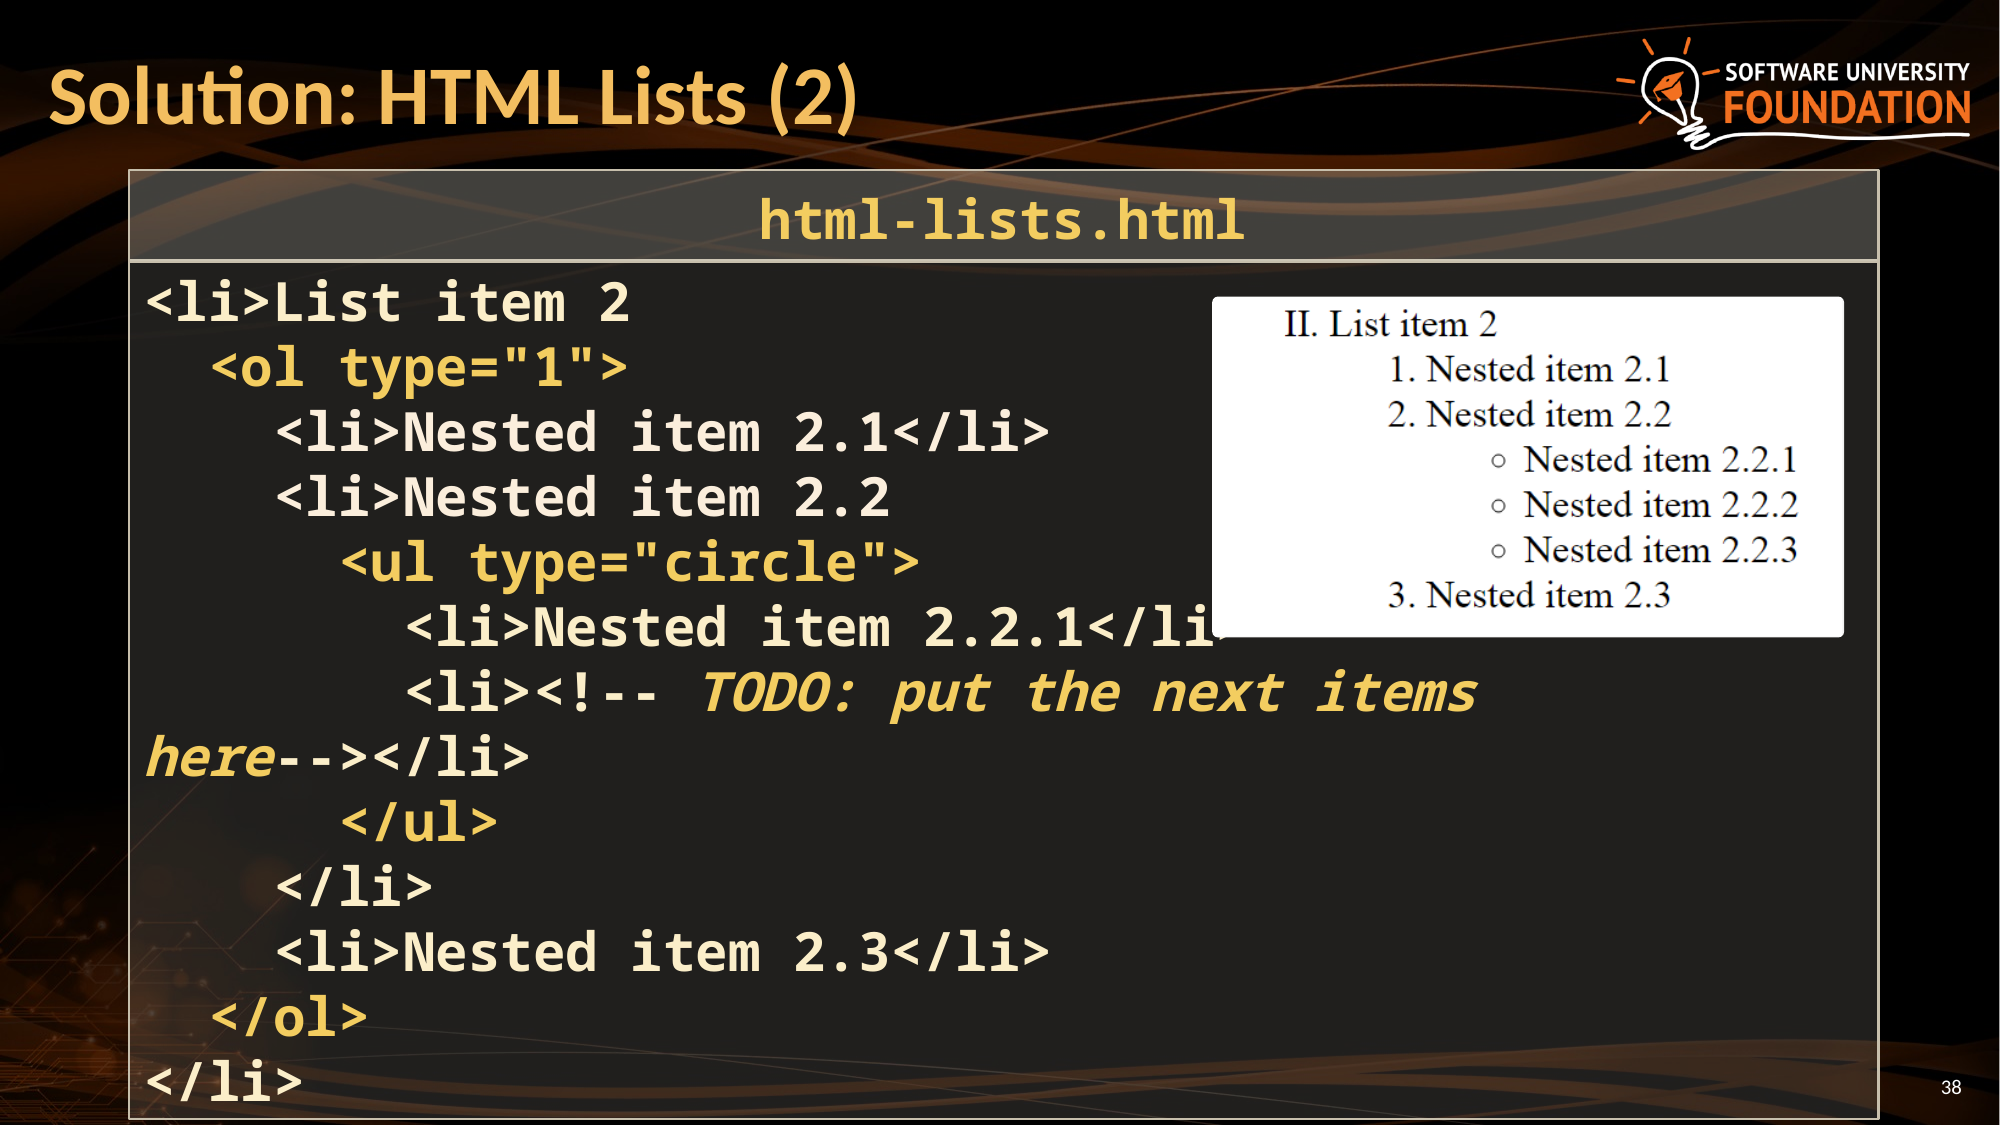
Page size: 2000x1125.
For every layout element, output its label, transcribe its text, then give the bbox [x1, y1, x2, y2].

picture [0, 0, 2000, 1125]
slide_number 38 [1897, 1070, 1968, 1103]
text_box <li>List item 2 <ol type="1"> <li>Nested item 2.1</li> <li>Nested item 2.2 <ul type="circle"> <li>Nested item 2.2.1</li> <li><!-- TODO: put the next items here--></li> </ul> </li> <li>Nested item 2.3</li> </ol> </li> [128, 263, 1879, 1120]
title Solution: HTML Lists (2) [30, 6, 1602, 189]
text_box html-lists.html [128, 170, 1879, 263]
